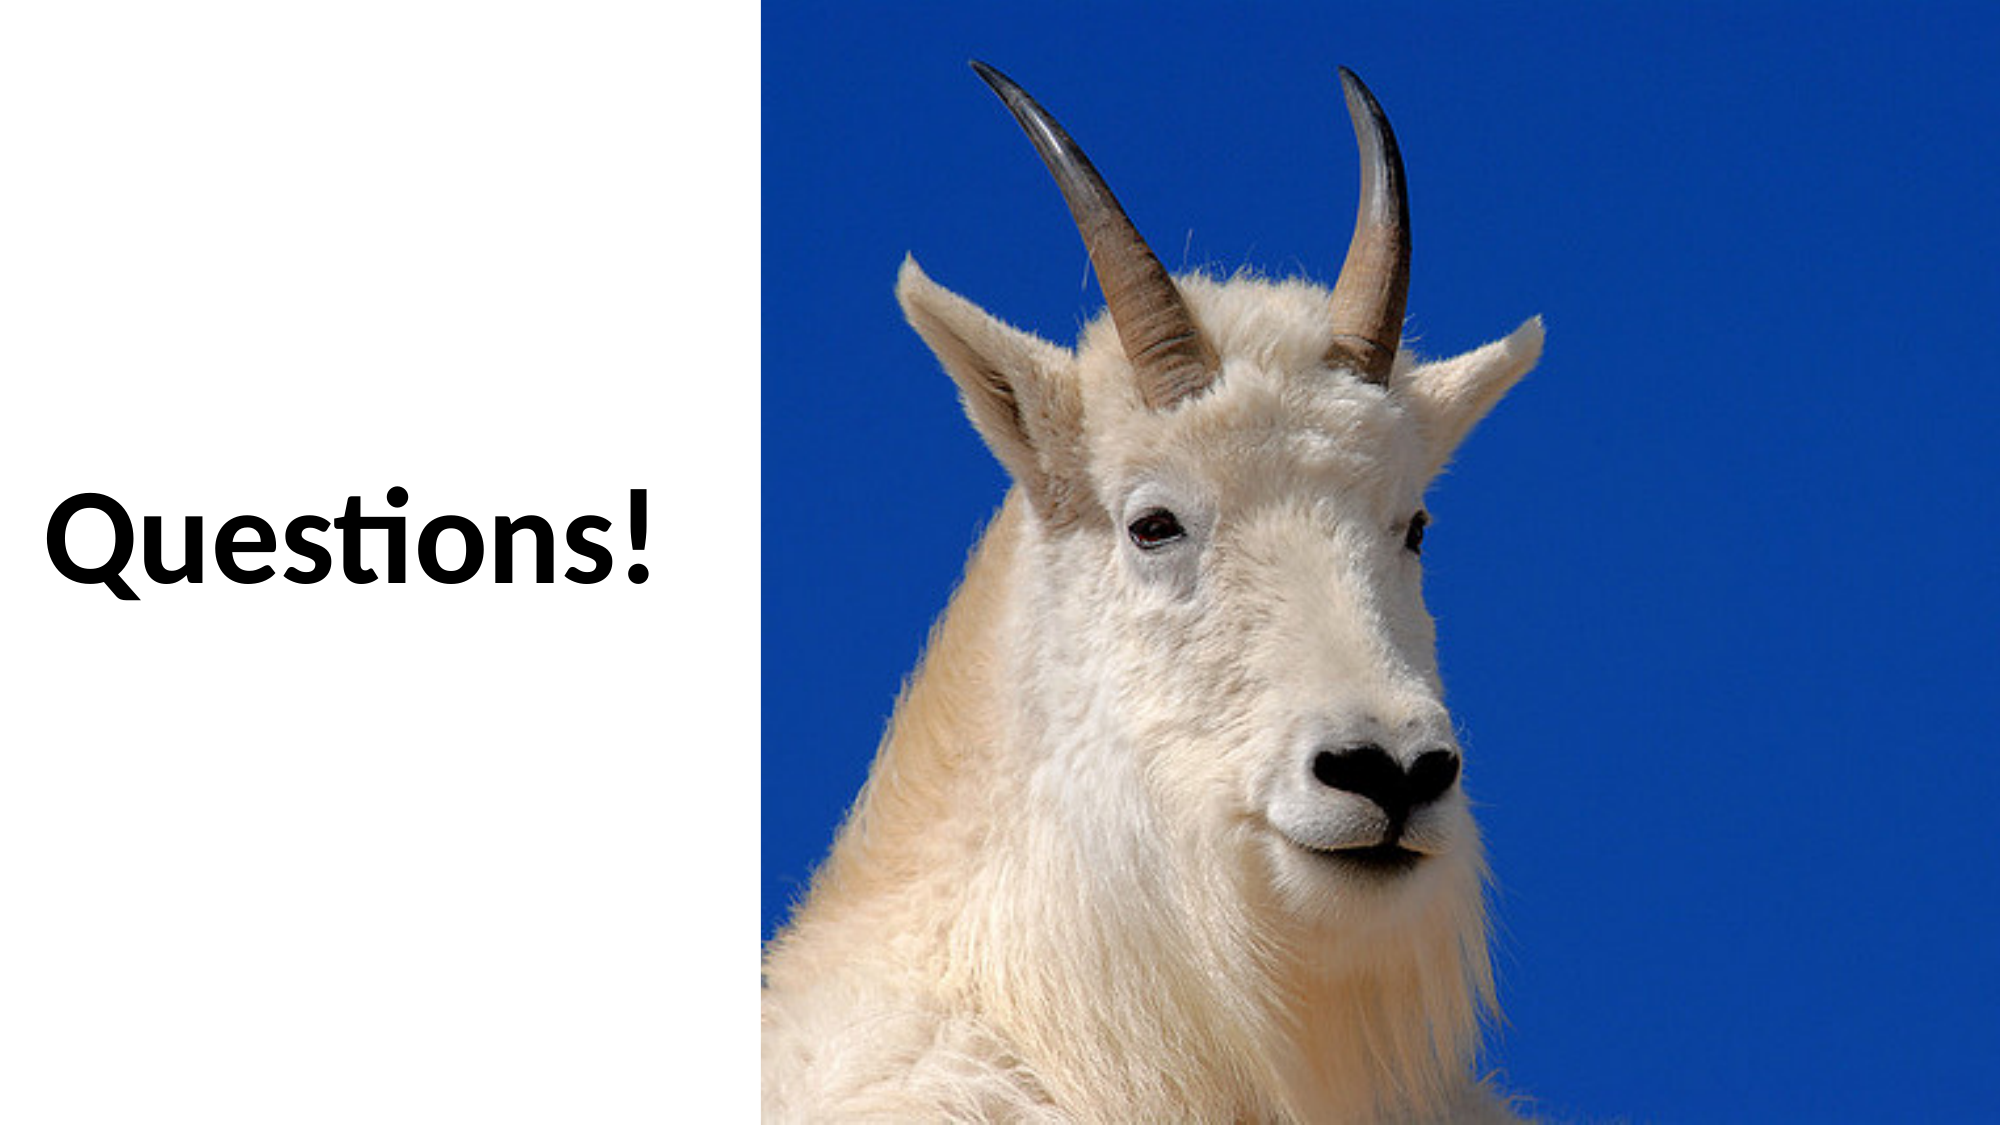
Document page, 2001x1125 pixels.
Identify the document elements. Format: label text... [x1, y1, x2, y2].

list Questions! [28, 457, 714, 644]
picture [760, 0, 2000, 1125]
